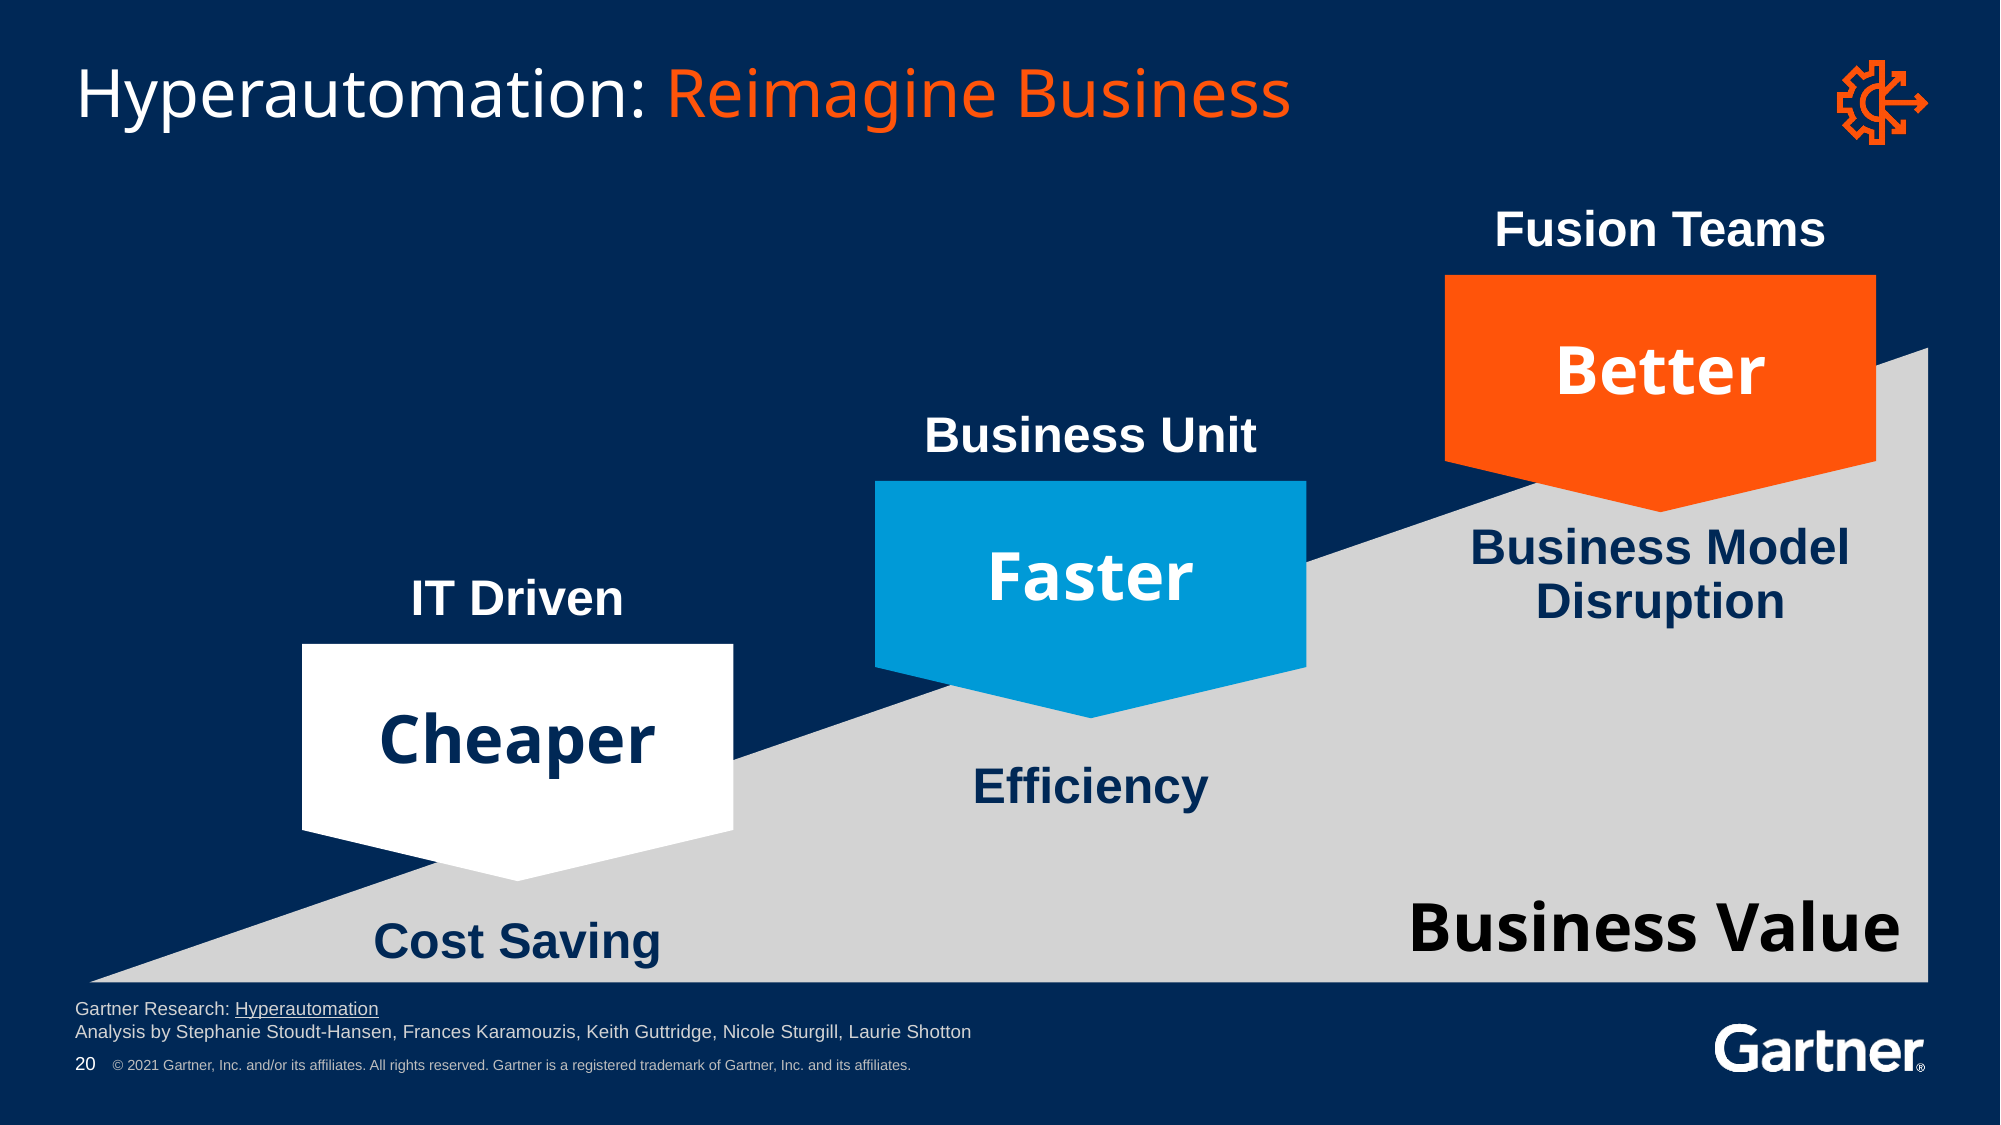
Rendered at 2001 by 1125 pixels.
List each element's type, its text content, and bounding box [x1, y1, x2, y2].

picture [1714, 1023, 1925, 1072]
text_box Fusion Teams [1444, 196, 1877, 265]
text_box Better [1444, 274, 1877, 347]
title Hyperautomation: Reimagine Business [75, 60, 1823, 133]
text_box Gartner Research: Hyperautomation Analysis by Stephanie Stoudt-Hansen, Frances Karamouzis, Keith Guttridge, Nicole Sturgill, Laurie Shotton [75, 996, 1097, 1043]
picture [1825, 59, 1935, 145]
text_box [89, 347, 1929, 983]
